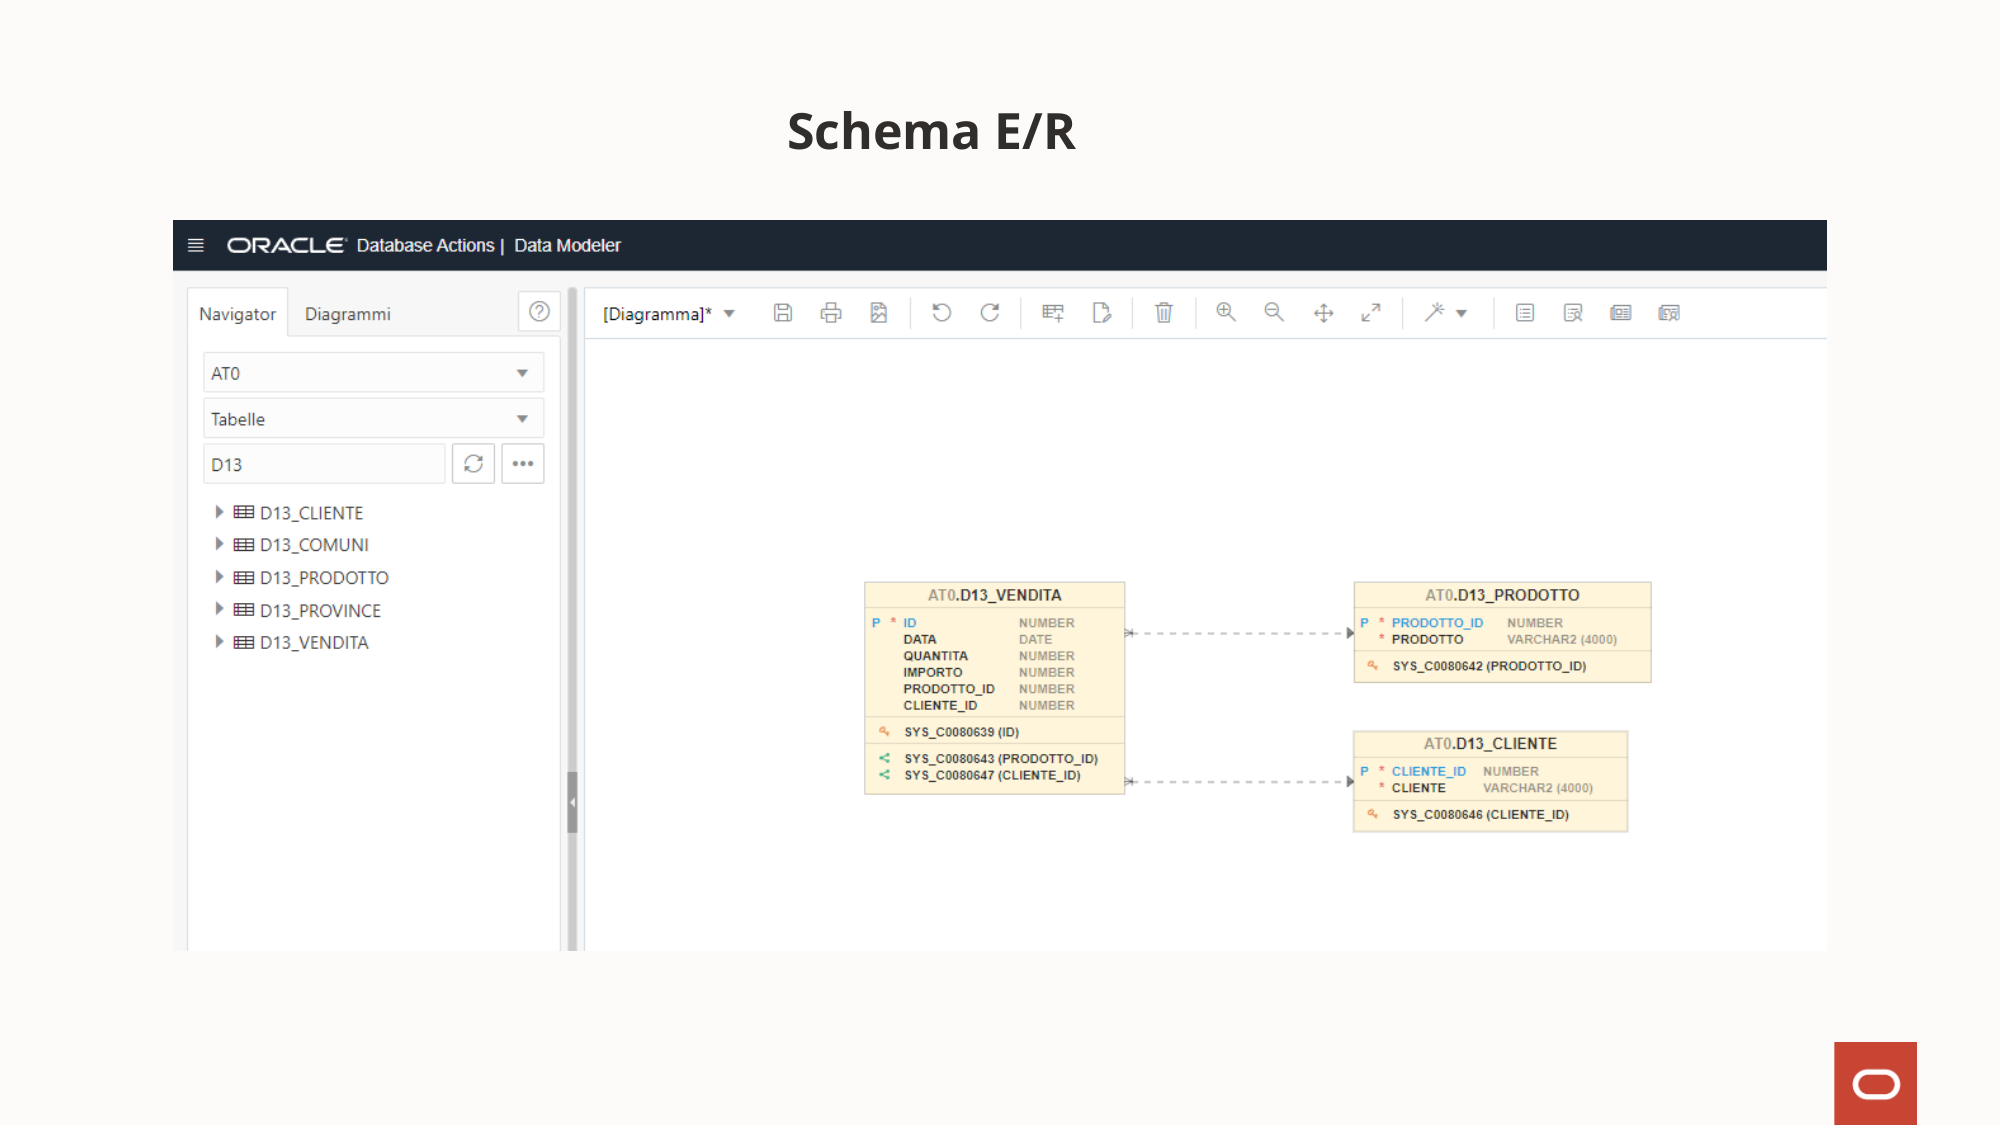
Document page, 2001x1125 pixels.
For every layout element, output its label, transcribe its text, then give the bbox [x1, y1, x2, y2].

title Schema E/R [787, 59, 1213, 161]
picture [173, 220, 1828, 952]
